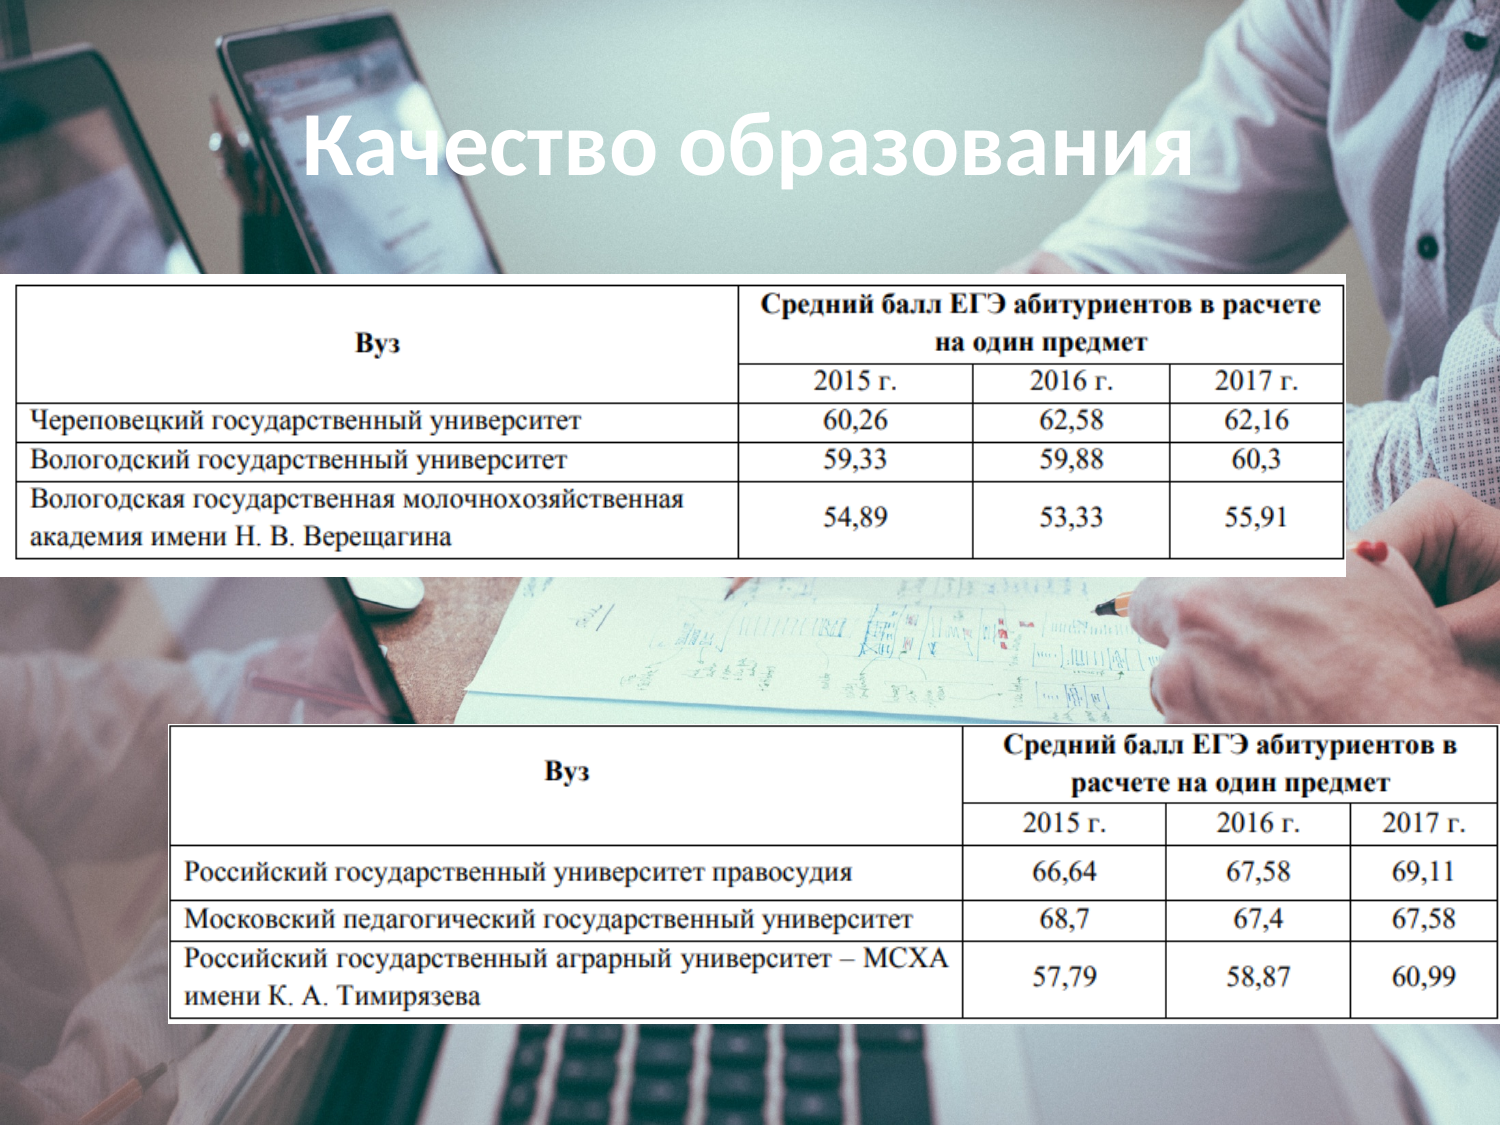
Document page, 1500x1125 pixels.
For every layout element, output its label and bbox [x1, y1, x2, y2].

picture [0, 0, 1500, 1125]
list [0, 274, 1346, 577]
